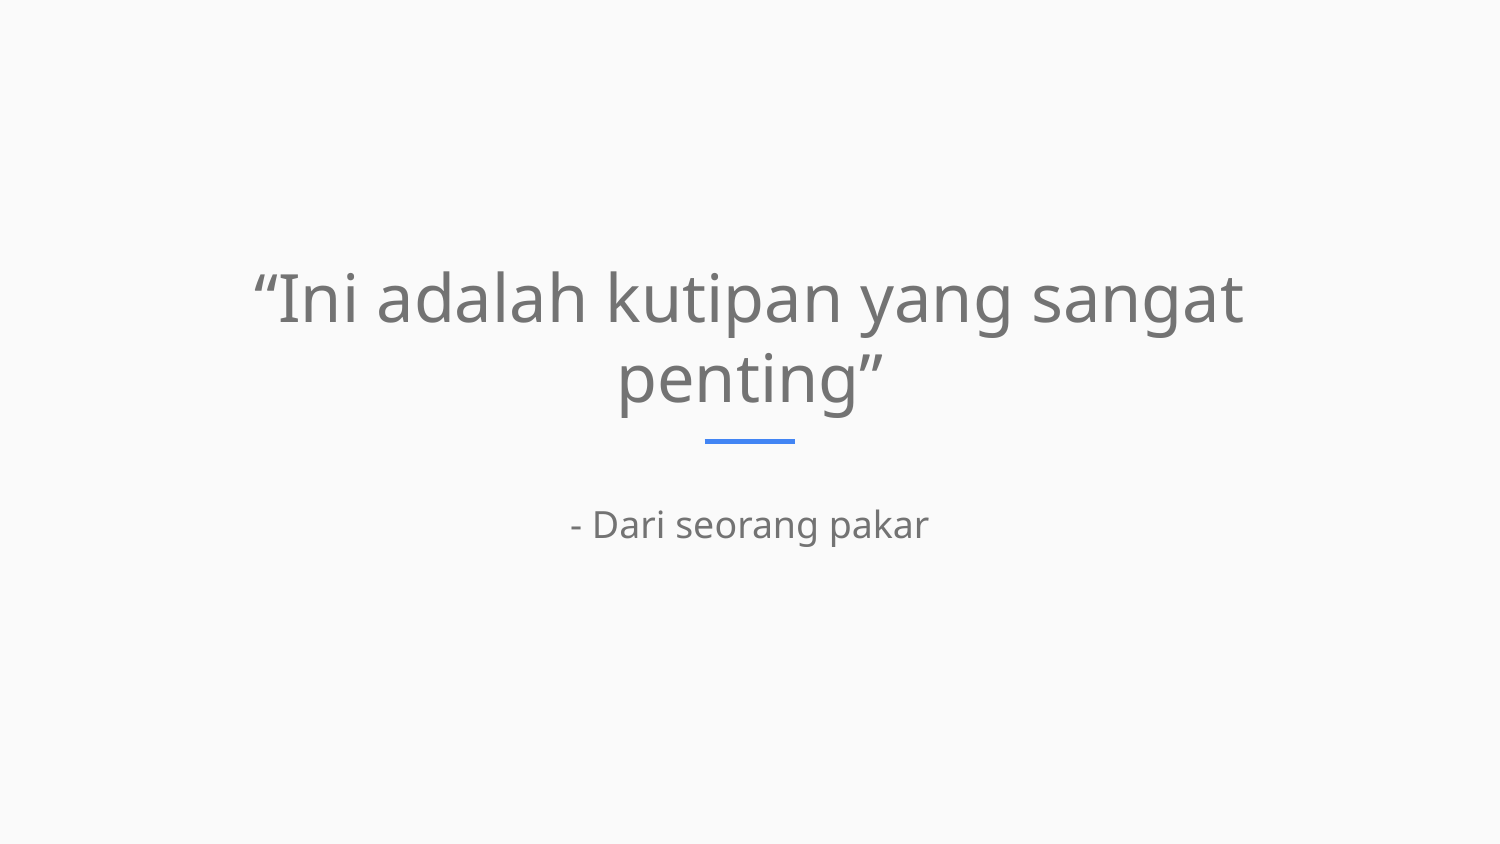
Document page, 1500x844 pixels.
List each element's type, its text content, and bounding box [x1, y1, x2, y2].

list - Dari seorang pakar [126, 485, 1374, 571]
title “Ini adalah kutipan yang sangat penting” [126, 272, 1374, 398]
